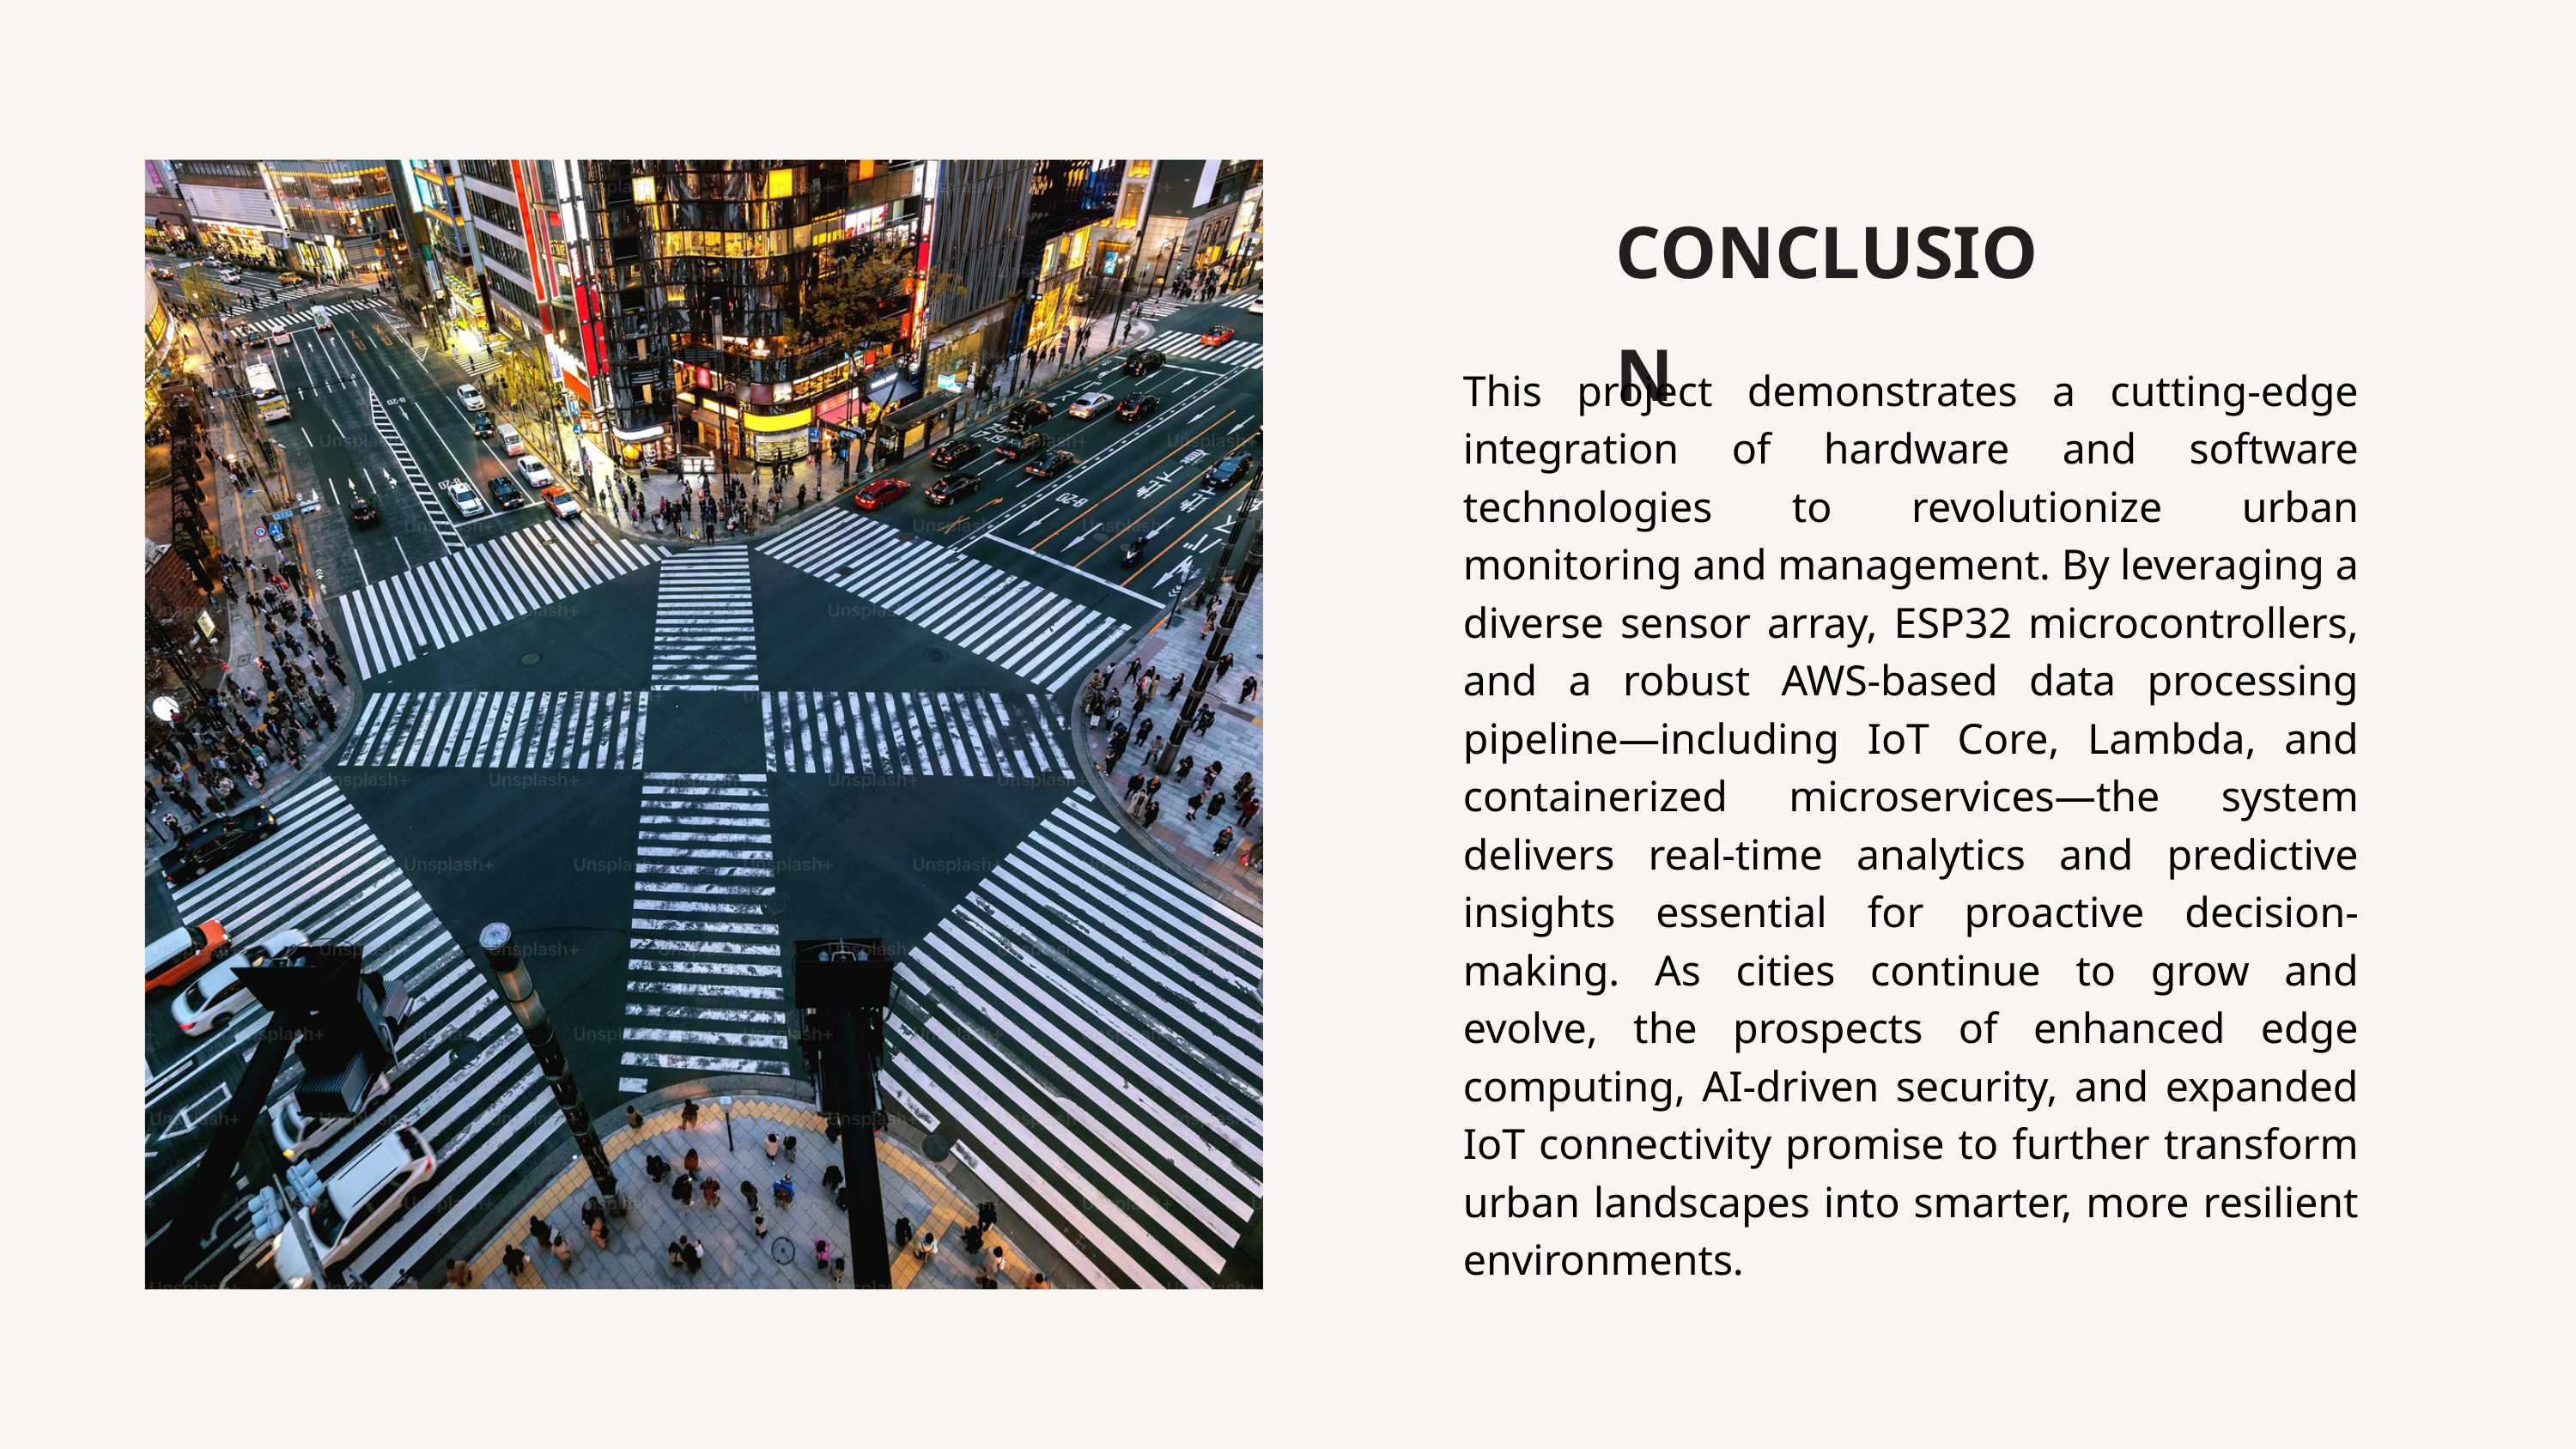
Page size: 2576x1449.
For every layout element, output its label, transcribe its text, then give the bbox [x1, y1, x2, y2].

text_box [144, 160, 1264, 1289]
text_box CONCLUSION [1615, 169, 2073, 356]
text_box This project demonstrates a cutting-edge integration of hardware and software technologies to revolutionize urban monitoring and management. By leveraging a diverse sensor array, ESP32 microcontrollers, and a robust AWS-based data processing pipeline—including IoT Core, Lambda, and containerized microservices—the system delivers real-time analytics and predictive insights essential for proactive decision-making. As cities continue to grow and evolve, the prospects of enhanced edge computing, AI-driven security, and expanded IoT connectivity promise to further transform urban landscapes into smarter, more resilient environments. [1462, 356, 2360, 1284]
